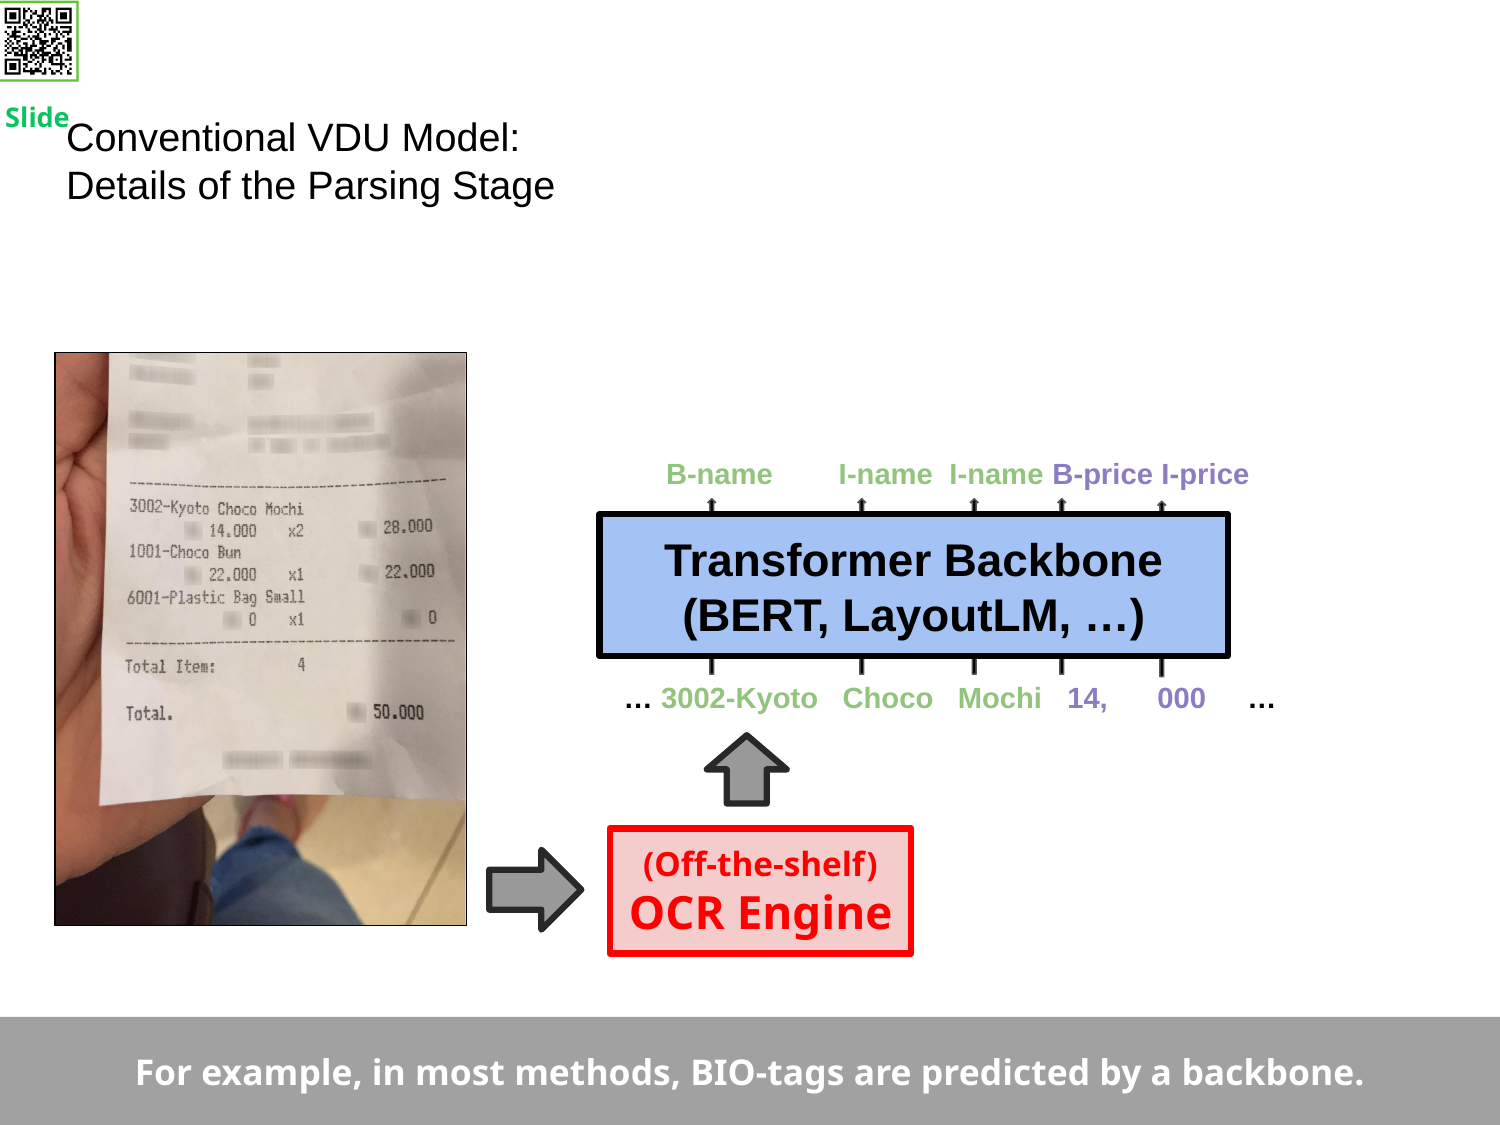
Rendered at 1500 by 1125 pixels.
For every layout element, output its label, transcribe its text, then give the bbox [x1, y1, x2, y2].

title Conventional VDU Model: Details of the Parsing Stage [51, 97, 1449, 223]
text_box [1157, 501, 1166, 514]
text_box [972, 657, 977, 675]
text_box Transformer Backbone (BERT, LayoutLM, …) [599, 514, 1228, 657]
text_box … 3002-Kyoto Choco Mochi 14, 000 … [608, 663, 1489, 729]
text_box [709, 657, 714, 675]
picture [0, 0, 80, 83]
text_box [1159, 657, 1164, 677]
text_box [1057, 498, 1066, 514]
text_box [706, 735, 787, 804]
text_box [489, 849, 582, 930]
text_box [970, 498, 979, 514]
text_box [1059, 657, 1064, 675]
text_box Slide [0, 69, 100, 149]
text_box B-name I-name I-name B-price I-price [651, 440, 1395, 506]
picture [55, 352, 466, 926]
text_box [859, 657, 864, 675]
text_box (Off-the-shelf) OCR Engine [609, 828, 912, 954]
text_box [857, 498, 866, 514]
text_box [707, 498, 716, 514]
text_box For example, in most methods, BIO-tags are predicted by a backbone. [0, 1016, 1500, 1125]
